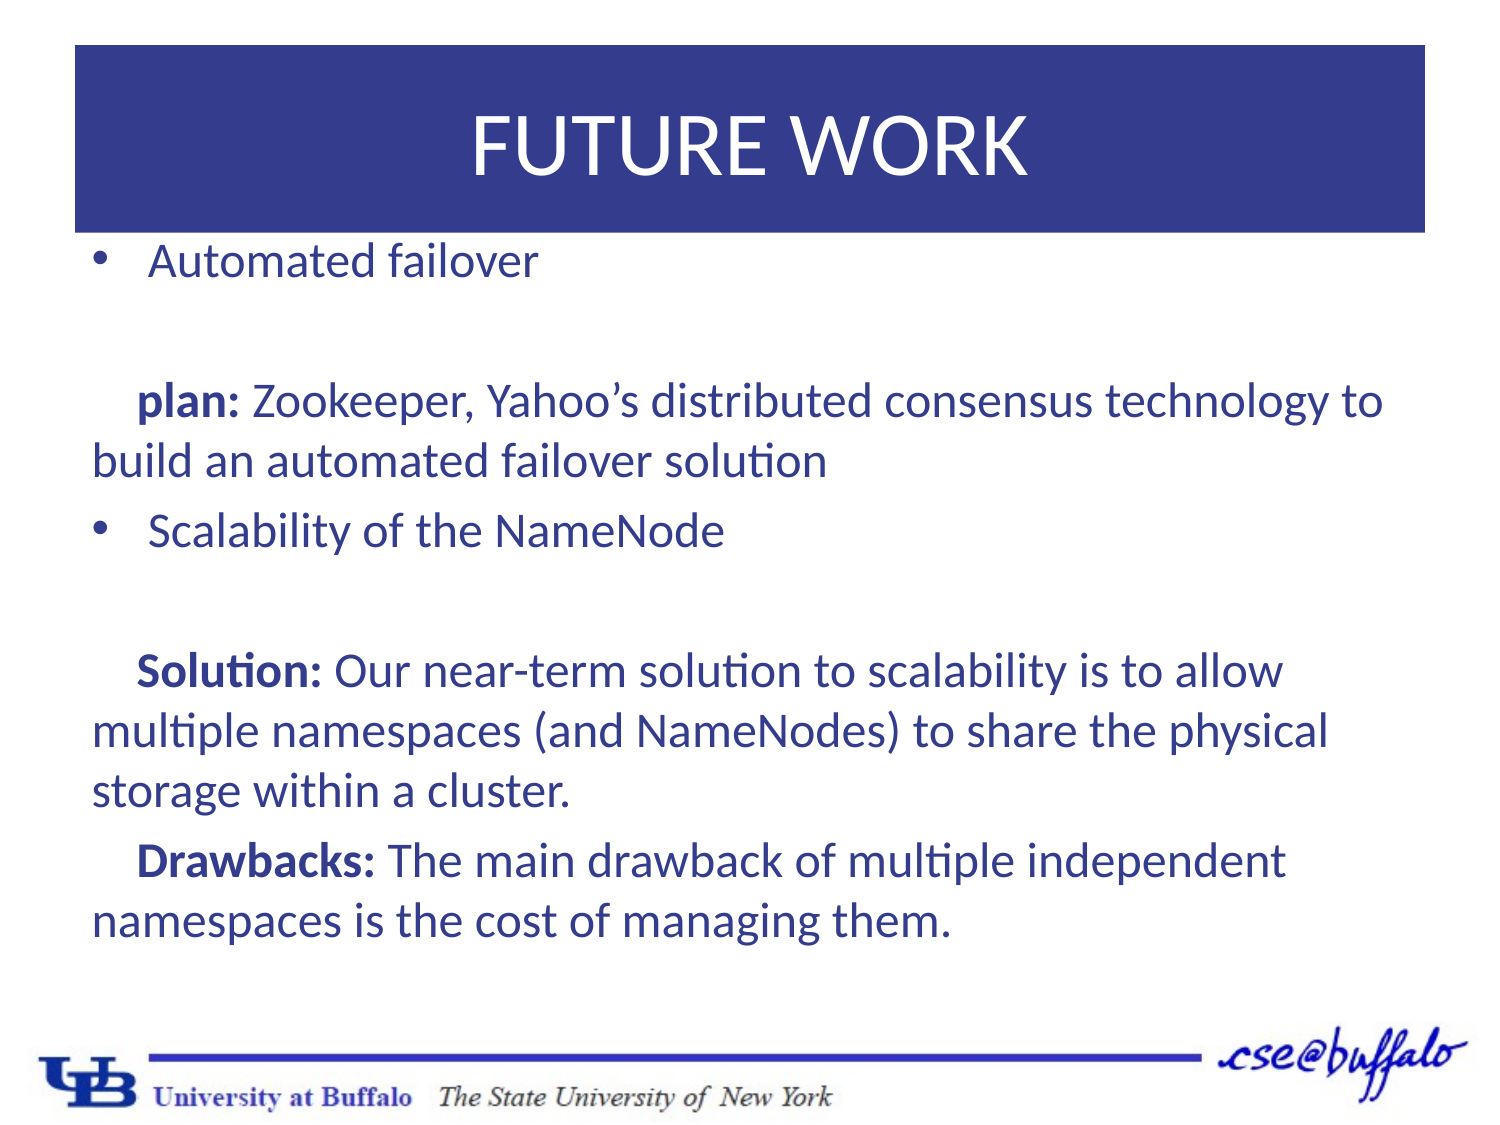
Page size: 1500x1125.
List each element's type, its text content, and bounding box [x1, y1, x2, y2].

list Automated failover plan: Zookeeper, Yahoo’s distributed consensus technology to build an automated failover solution Scalability of the NameNode Solution: Our near-term solution to scalability is to allow multiple namespaces (and NameNodes) to share the physical storage within a cluster. Drawbacks: The main drawback of multiple independent namespaces is the cost of managing them. [76, 219, 1427, 963]
picture [1, 1021, 1498, 1125]
title FUTURE WORK [75, 45, 1425, 233]
